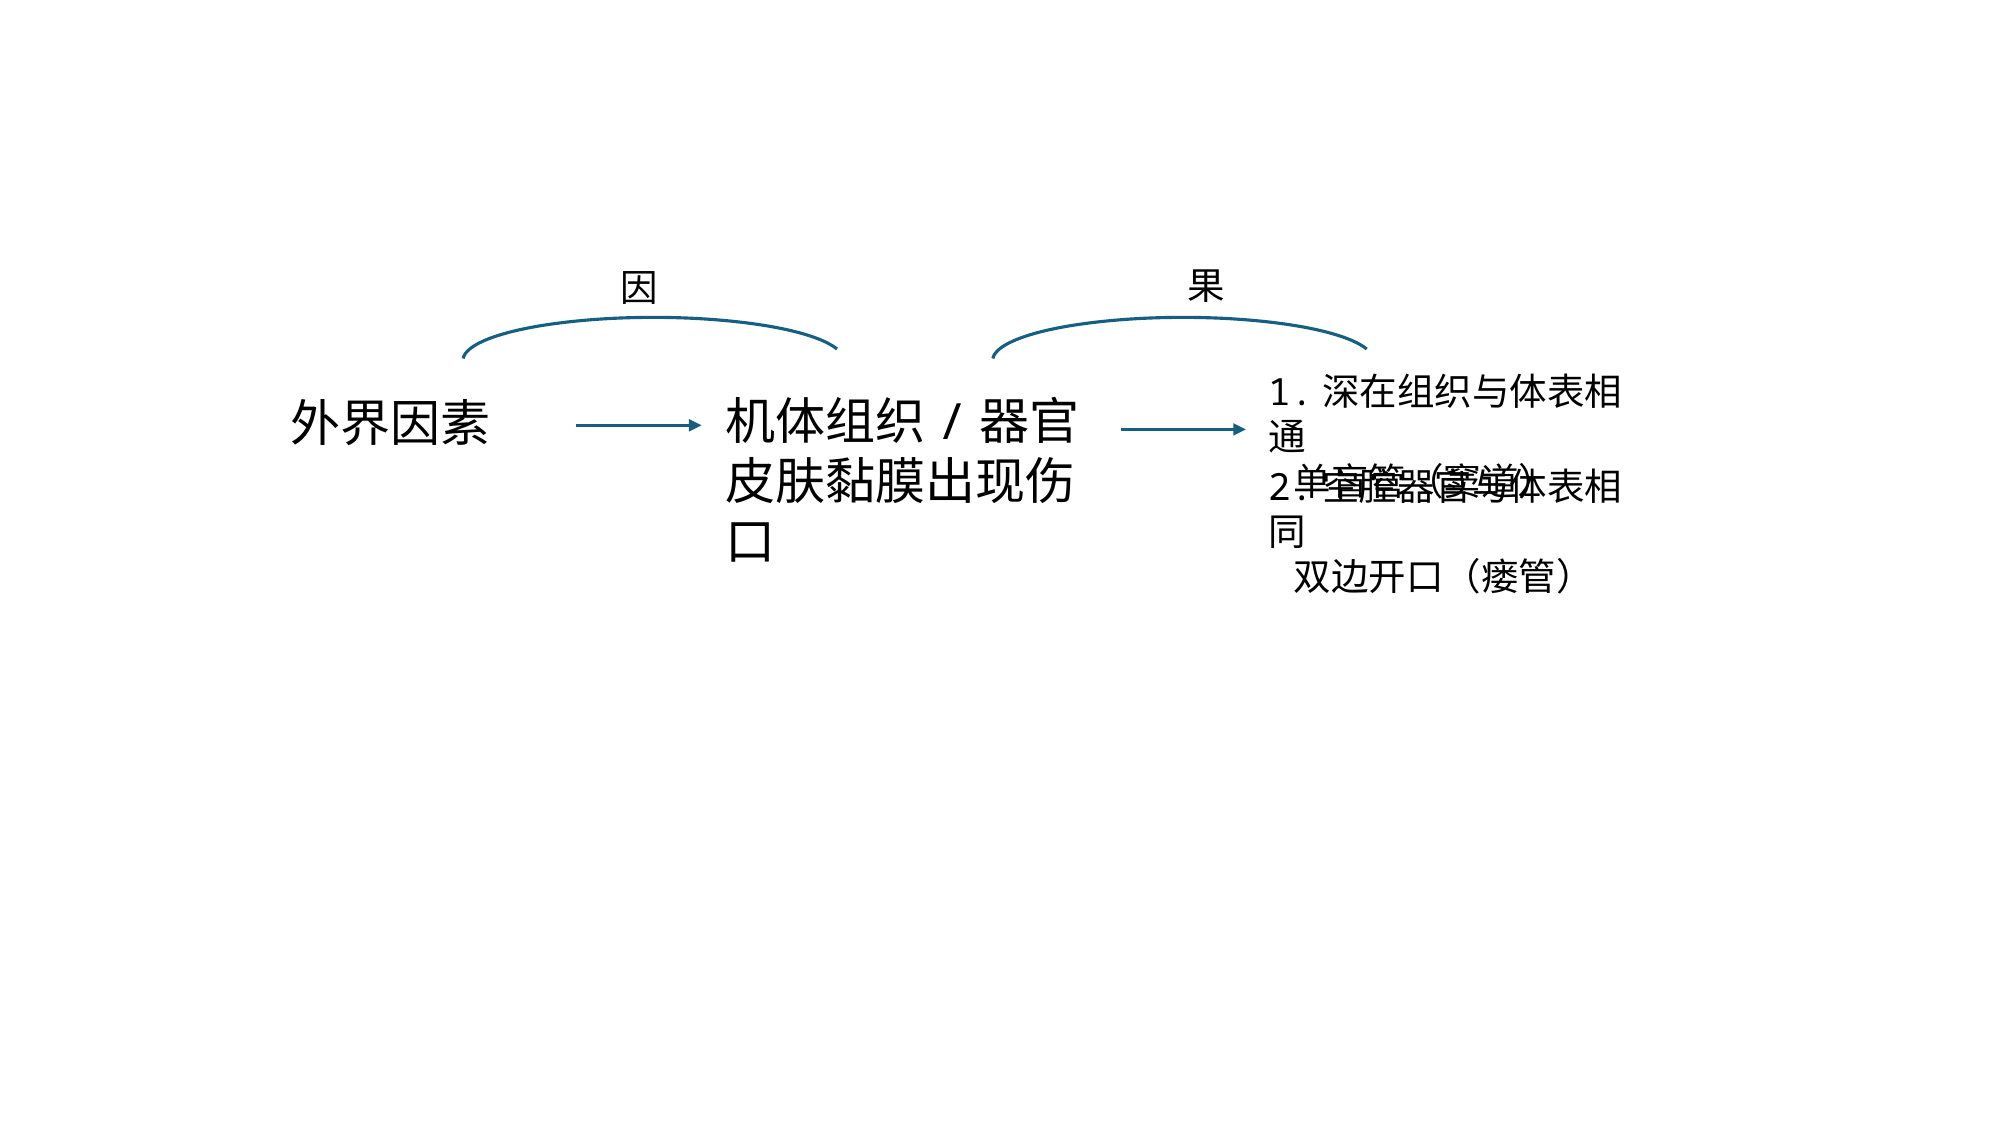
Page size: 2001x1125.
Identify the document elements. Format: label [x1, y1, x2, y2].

text_box [274, 254, 1673, 595]
